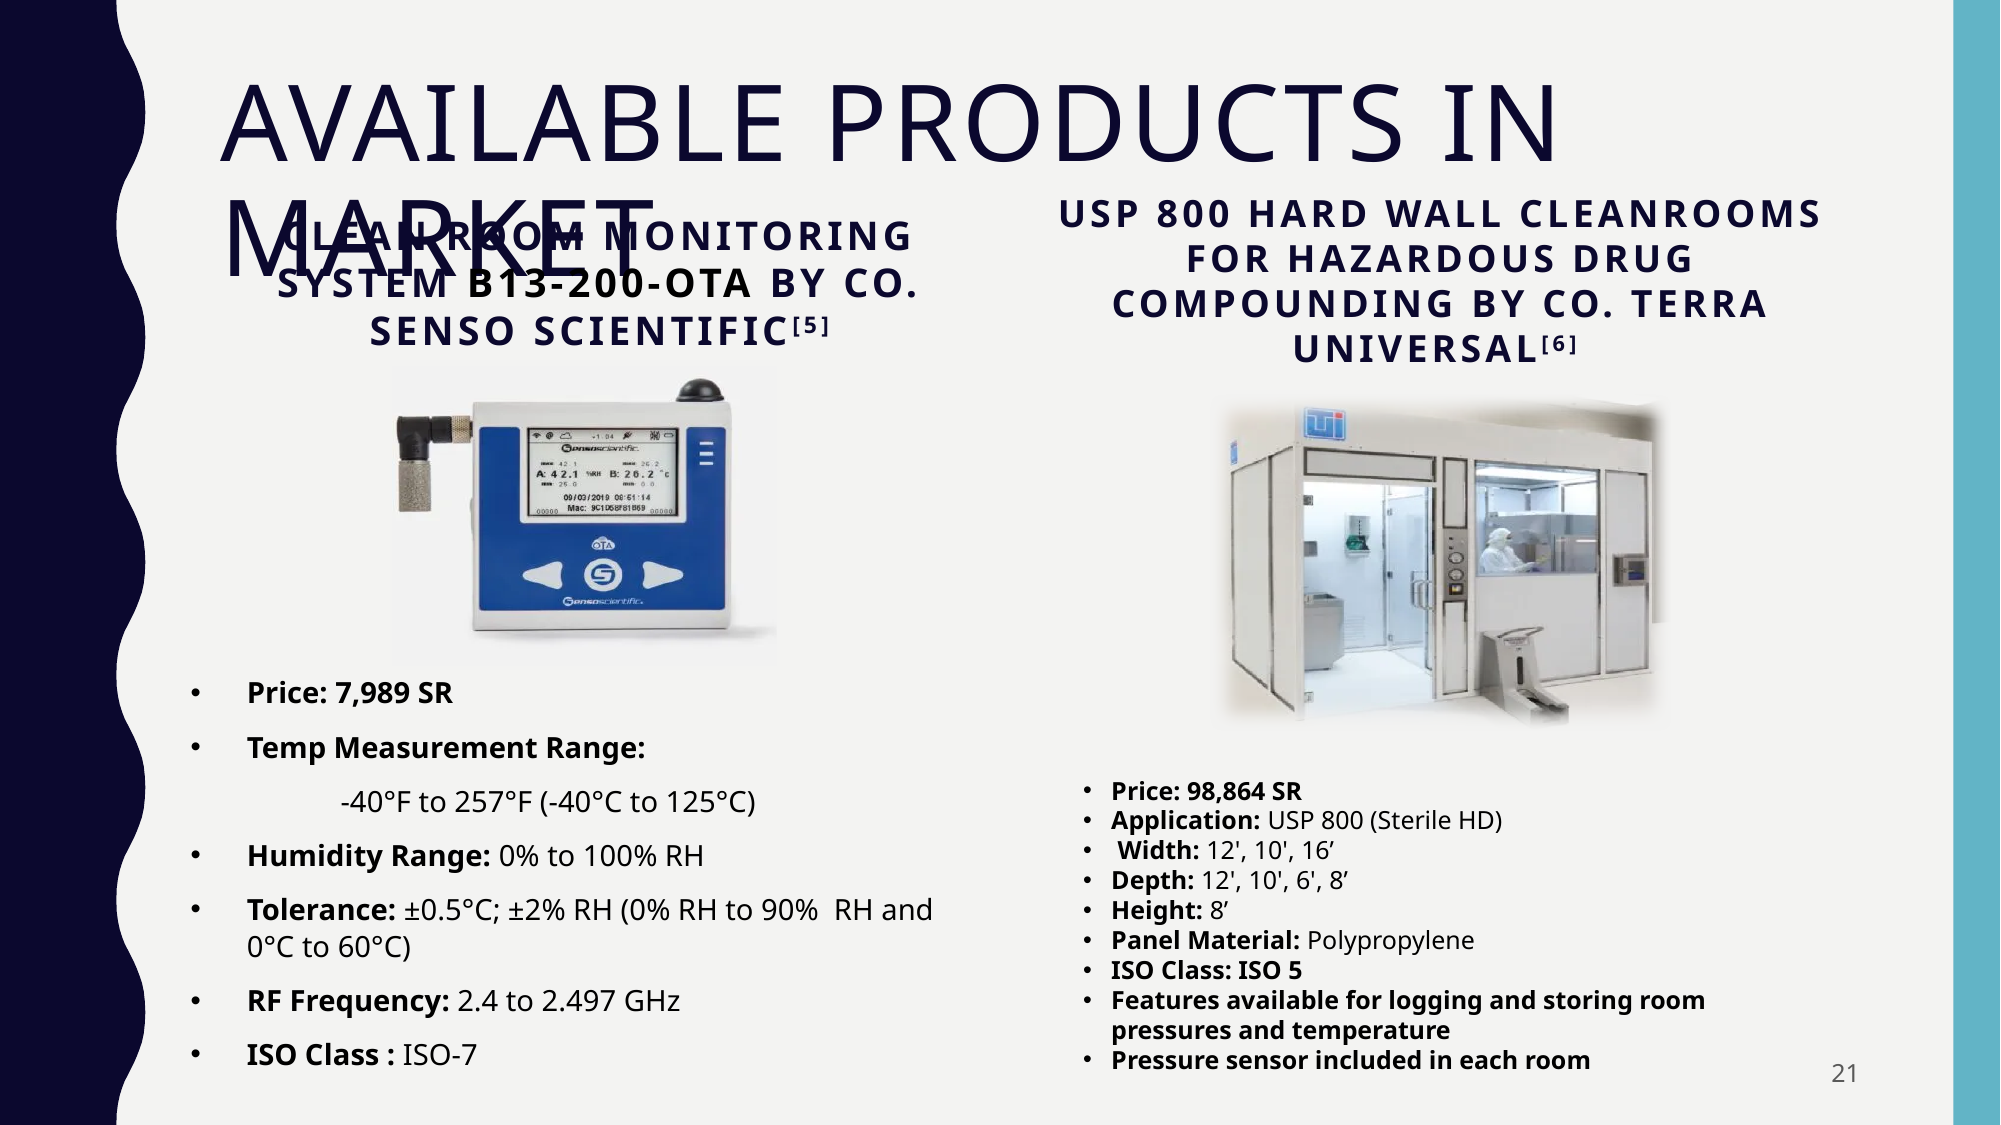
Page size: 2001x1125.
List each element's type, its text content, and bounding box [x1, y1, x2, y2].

list USP 800 Hard wall Cleanrooms for Hazardous Drug Compounding by CO. Terra universal[6] [1007, 194, 1876, 367]
list Clean room Monitoring system B13-200-OTA by Co. senso scientific[5] [205, 191, 993, 361]
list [392, 366, 777, 666]
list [1209, 392, 1672, 732]
title Available products in market [205, 62, 1875, 195]
text_box Price: 98,864 SR Application: USP 800 (Sterile HD) Width: 12', 10', 16’ Depth: 12', 10', 6', 8’ Height: 8’ Panel Material: Polypropylene ISO Class: ISO 5 Features available for logging and storing room pressures and temperature Pressure sensor included in each room [1068, 767, 1825, 1112]
text_box Price: 7,989 SR Temp Measurement Range: -40°F to 257°F (-40°C to 125°C) Humidity Range: 0% to 100% RH Tolerance: ±0.5°C; ±2% RH (0% RH to 90% RH and 0°C to 60°C) RF Frequency: 2.4 to 2.497 GHz ISO Class : ISO-7 [175, 665, 993, 1079]
slide_number 21 [1825, 1045, 1875, 1103]
